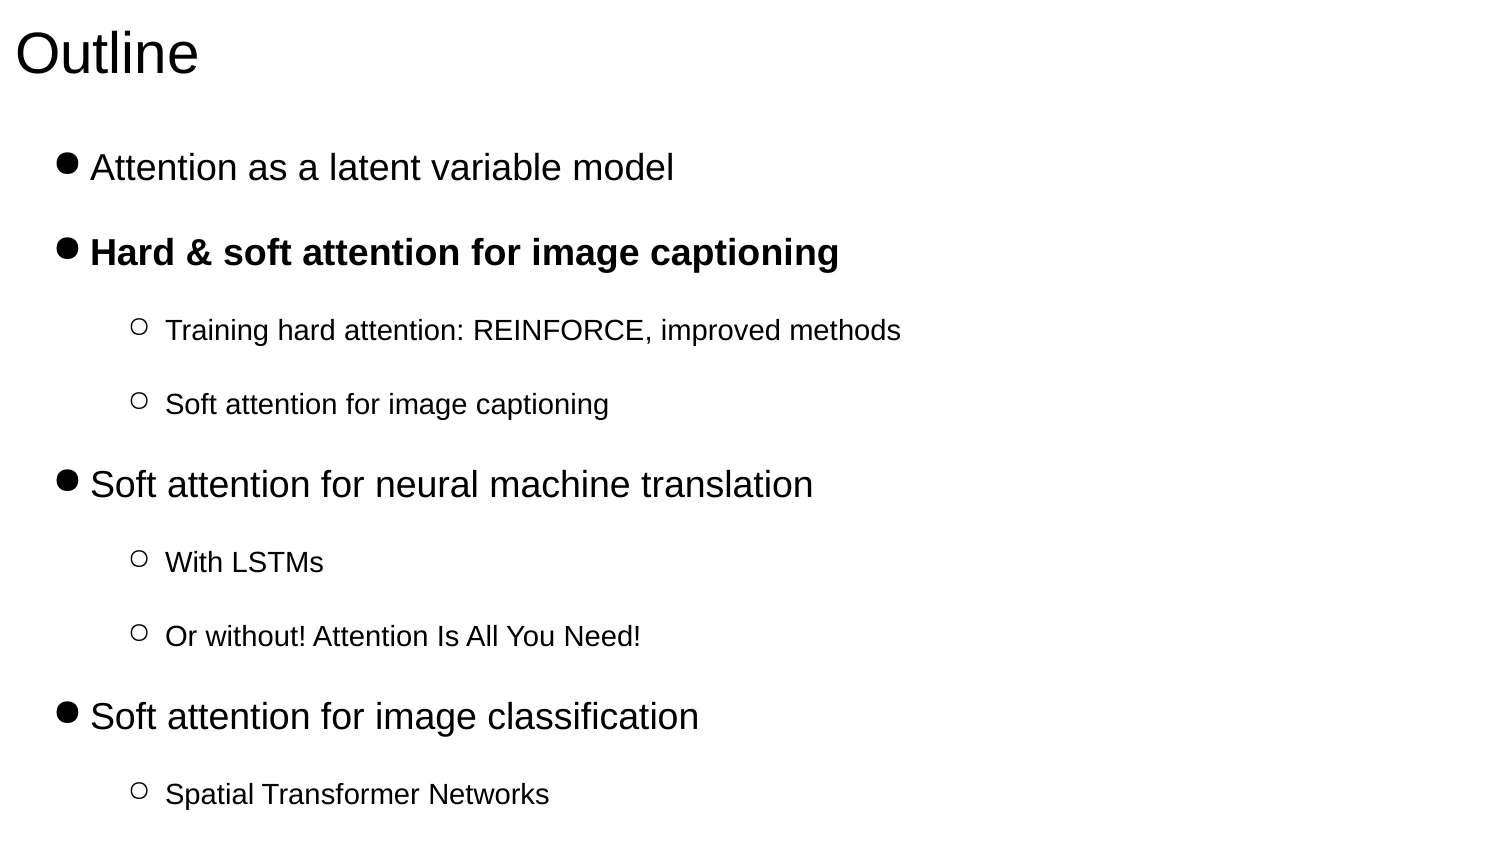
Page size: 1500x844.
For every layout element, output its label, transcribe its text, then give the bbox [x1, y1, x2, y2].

title Outline [0, 0, 1398, 94]
list Attention as a latent variable model Hard & soft attention for image captioning Training hard attention: REINFORCE, improved methods Soft attention for image captioning Soft attention for neural machine translation With LSTMs Or without! Attention Is All You Need! Soft attention for image classification Spatial Transformer Networks [0, 121, 1449, 765]
